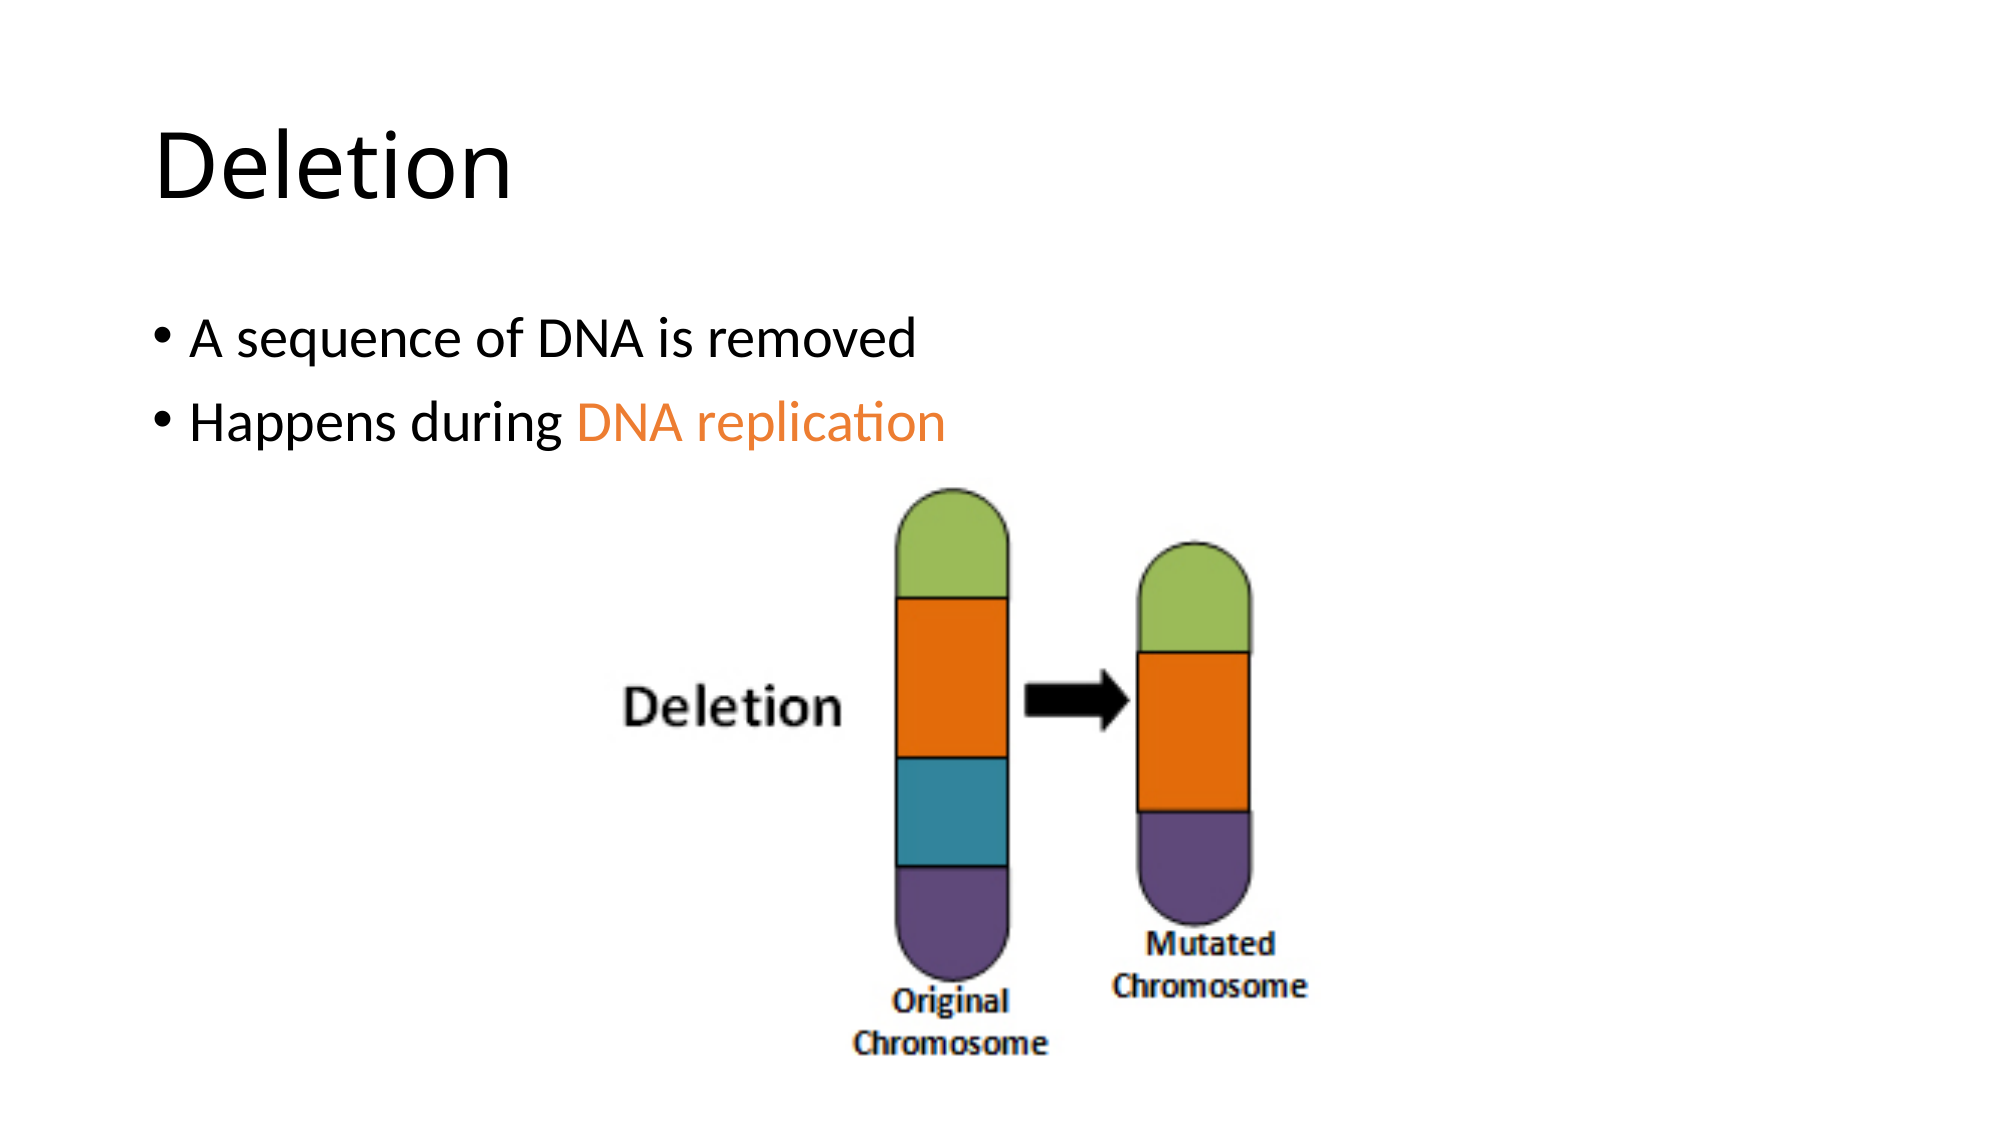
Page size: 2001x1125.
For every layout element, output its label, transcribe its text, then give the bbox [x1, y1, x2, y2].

title Deletion [137, 59, 1863, 278]
list A sequence of DNA is removed Happens during DNA replication [137, 299, 1863, 1014]
picture [558, 477, 1321, 1125]
